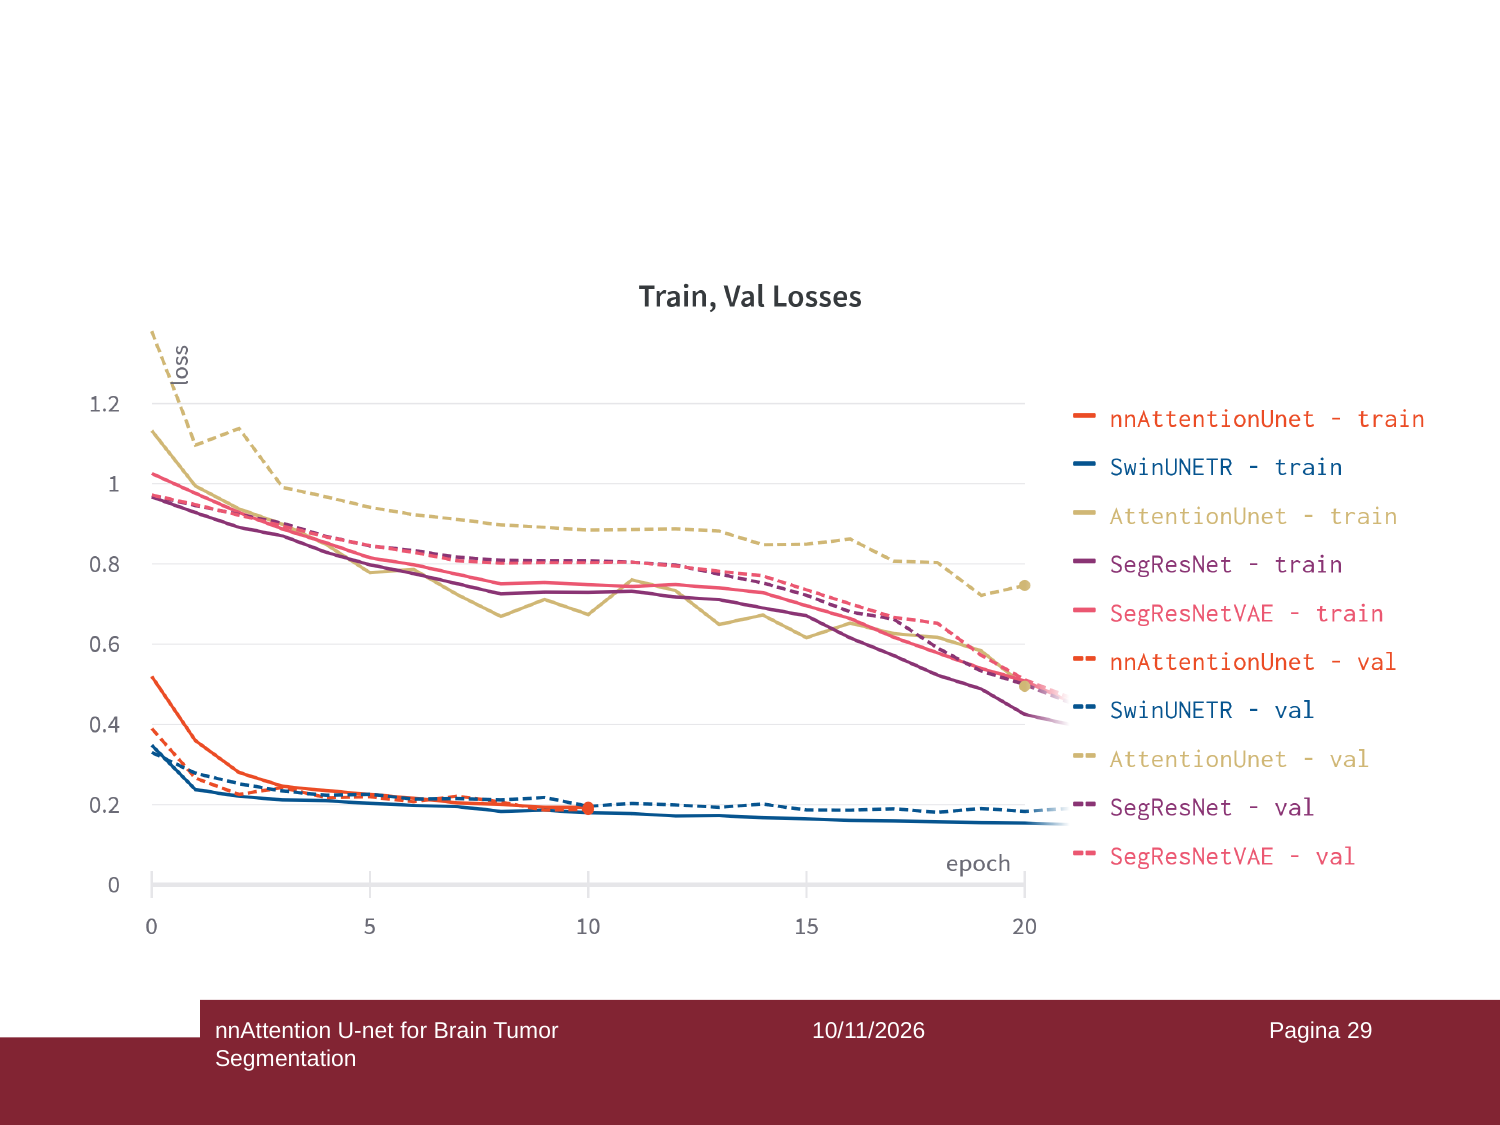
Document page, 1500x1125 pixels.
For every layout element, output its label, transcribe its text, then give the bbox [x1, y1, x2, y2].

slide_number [712, 1008, 1025, 1084]
picture [39, 241, 1461, 988]
footer nnAttention U-net for Brain Tumor Segmentation [200, 1008, 675, 1084]
slide_number Pagina 29 [1074, 1008, 1388, 1084]
